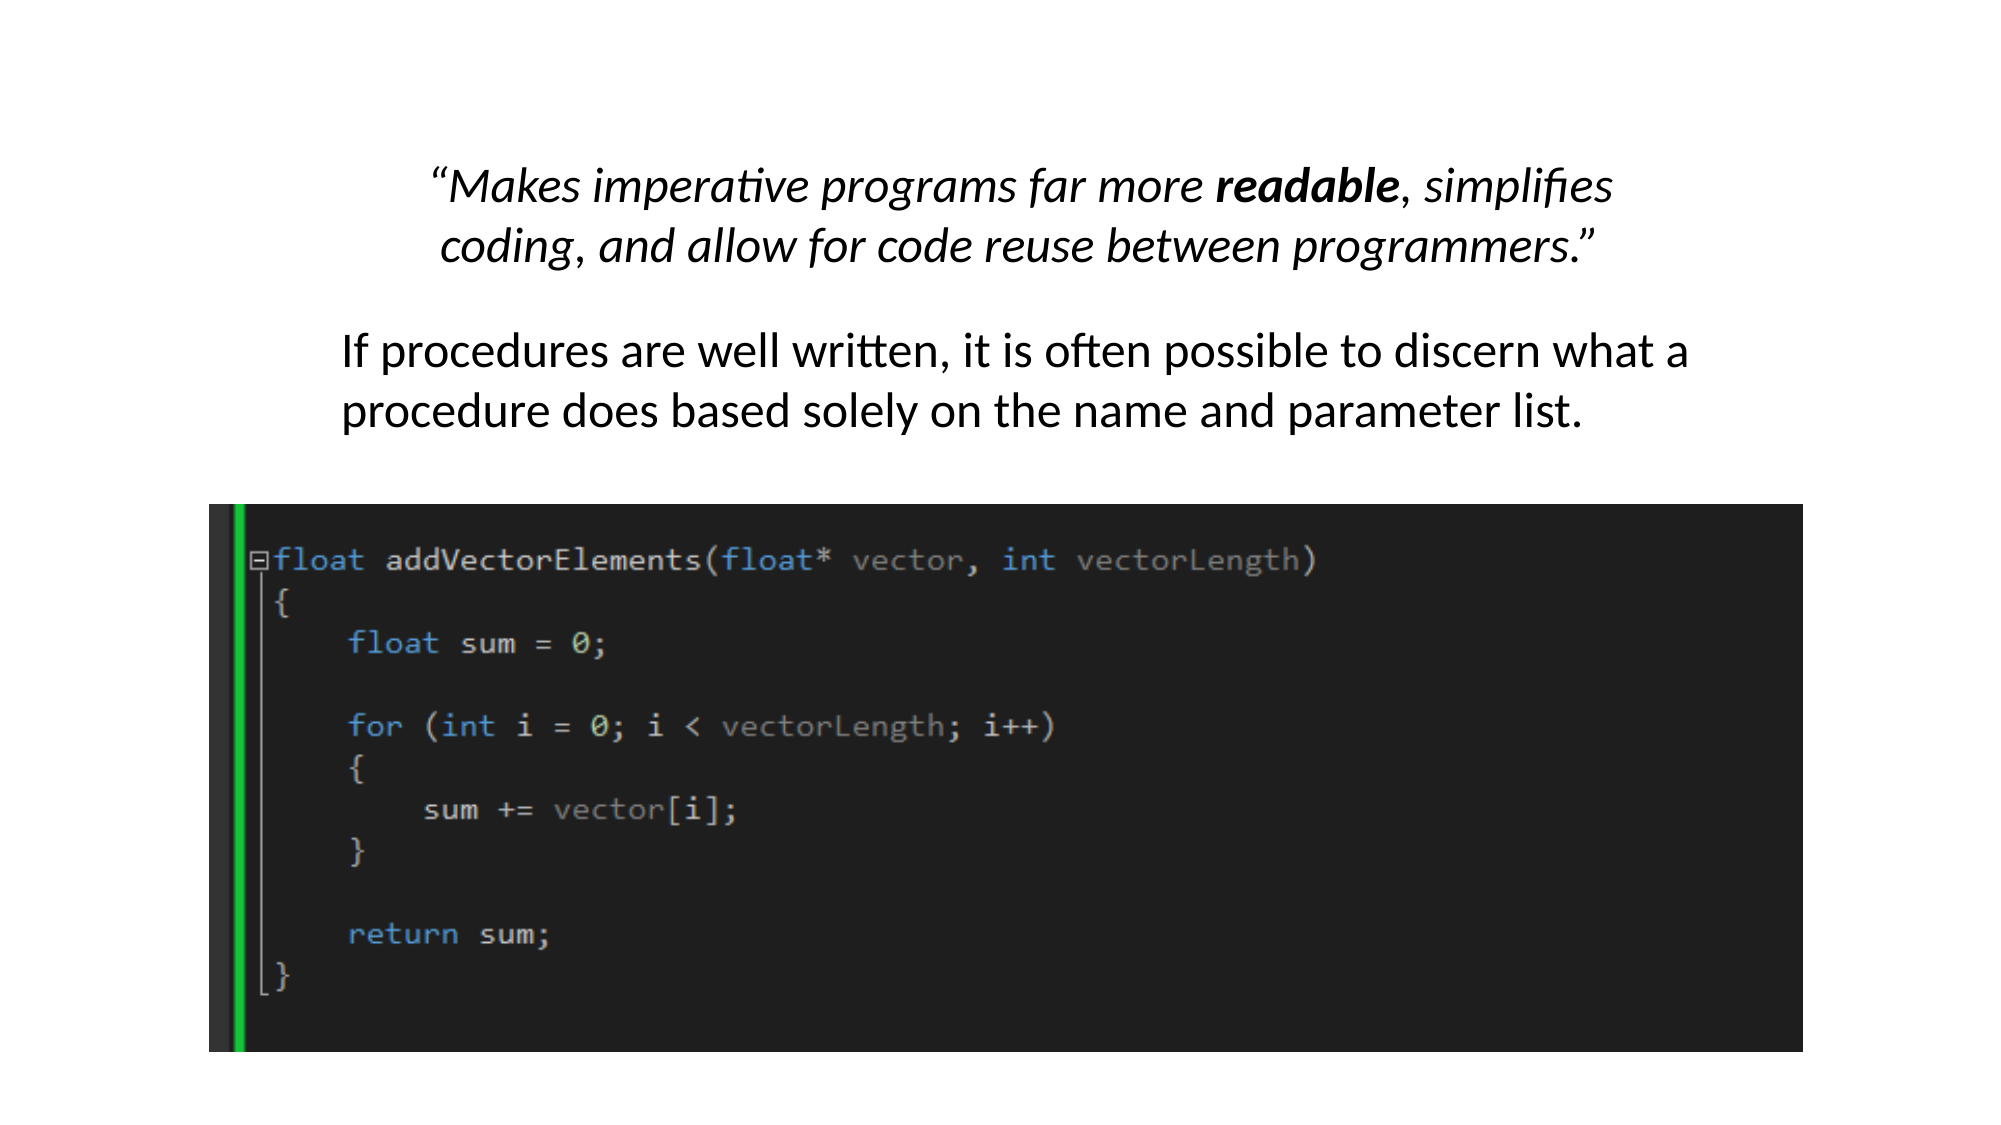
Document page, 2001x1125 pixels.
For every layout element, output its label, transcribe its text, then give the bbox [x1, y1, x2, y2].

text_box “Makes imperative programs far more readable, simplifies coding, and allow for code reuse between programmers.” [346, 144, 1694, 280]
picture [209, 504, 1803, 1053]
text_box If procedures are well written, it is often possible to discern what a procedure does based solely on the name and parameter list. [326, 310, 1715, 445]
